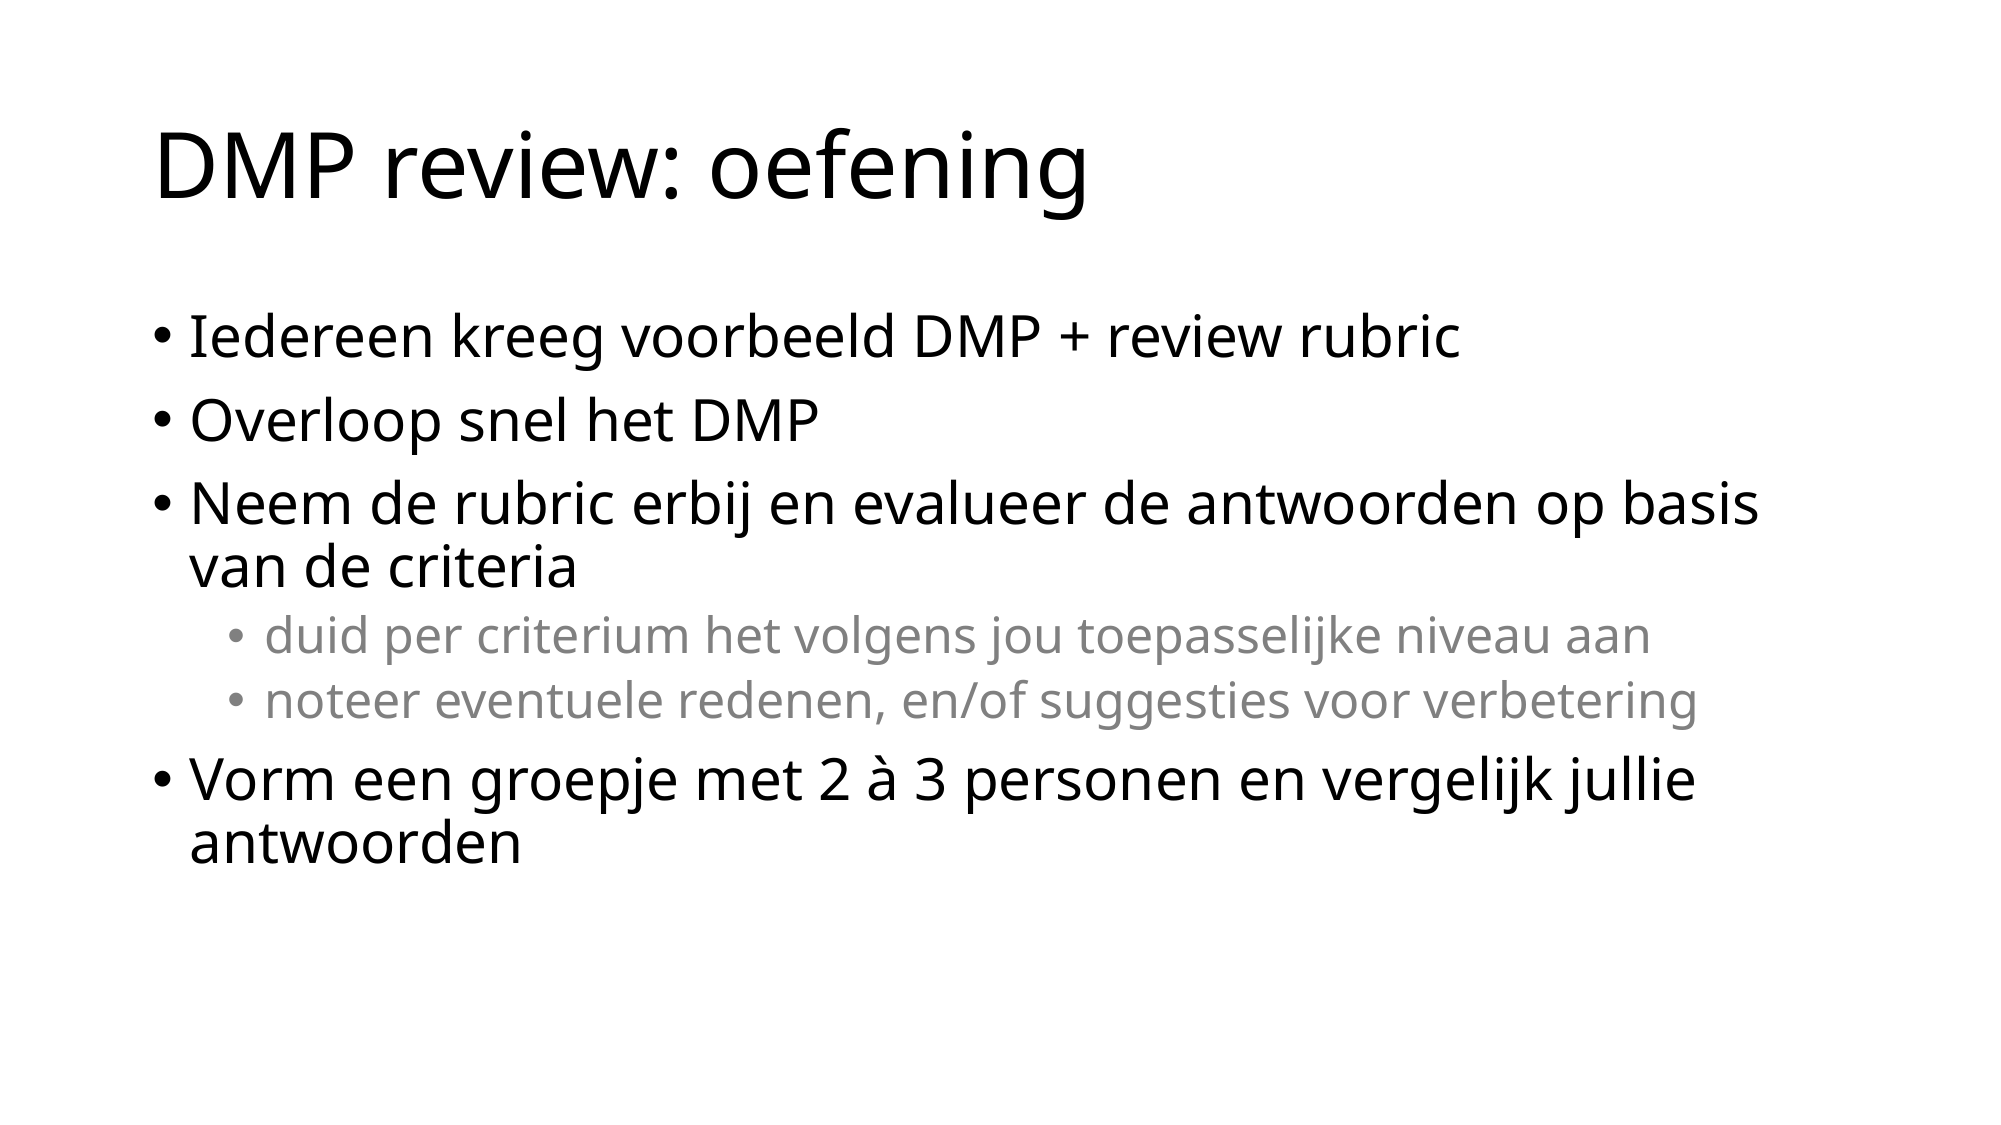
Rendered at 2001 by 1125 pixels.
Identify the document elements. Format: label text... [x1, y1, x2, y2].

list Iedereen kreeg voorbeeld DMP + review rubric Overloop snel het DMP Neem de rubric erbij en evalueer de antwoorden op basis van de criteria duid per criterium het volgens jou toepasselijke niveau aan noteer eventuele redenen, en/of suggesties voor verbetering Vorm een groepje met 2 à 3 personen en vergelijk jullie antwoorden [137, 299, 1863, 1014]
title DMP review: oefening [137, 59, 1863, 278]
